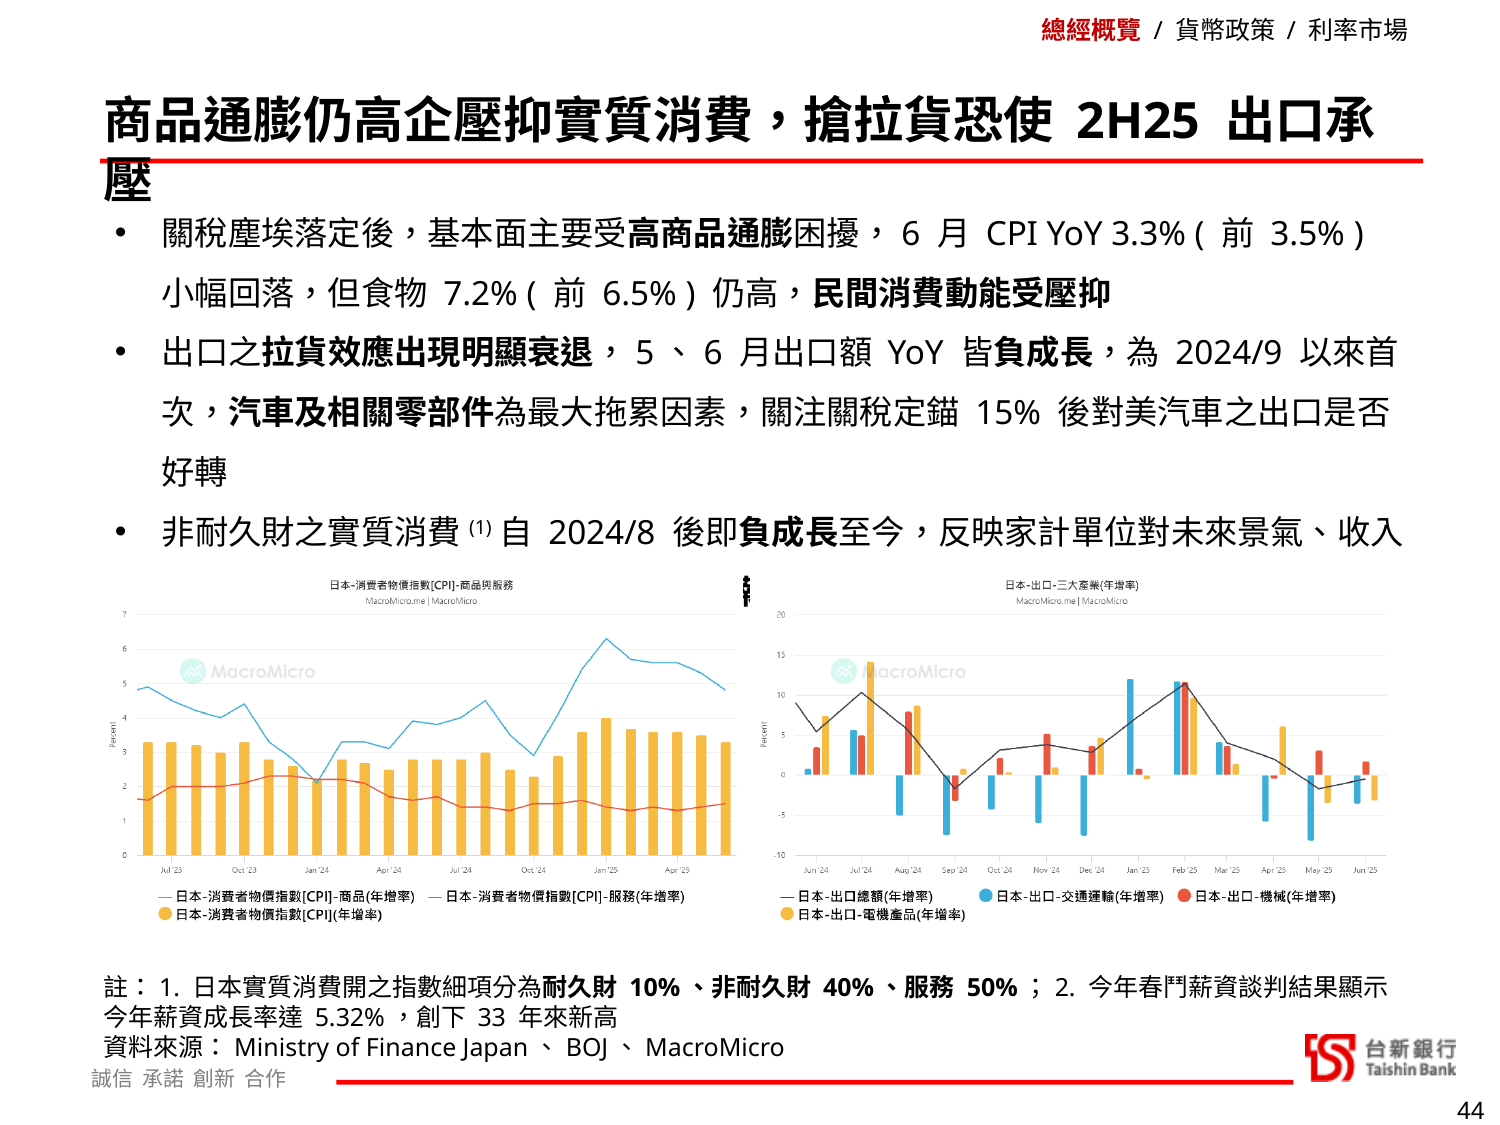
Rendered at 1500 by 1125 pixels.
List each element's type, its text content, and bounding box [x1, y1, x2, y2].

text_box 商品通膨仍高企壓抑實質消費，搶拉貨恐使 2H25 出口承壓 [88, 81, 1424, 217]
picture [99, 574, 743, 937]
text_box 關稅塵埃落定後，基本面主要受高商品通膨困擾，6 月 CPI YoY 3.3% ( 前 3.5% ) 小幅回落，但食物 7.2% ( 前 6.5% ) 仍高，民間消費動能受壓抑 出口之拉貨效應出現明顯衰退，5、6 月出口額 YoY 皆負成長，為 2024/9 以來首次，汽車及相關零部件為最大拖累因素，關注關稅定錨 15% 後對美汽車之出口是否好轉 非耐久財之實質消費(1)自 2024/8 後即負成長至今，反映家計單位對未來景氣、收入預期仍呈保守。關注 Q2~Q3 企業調升薪資(2)後是否能轉換到實體消費動能 [100, 184, 1424, 619]
text_box 註：1. 日本實質消費開之指數細項分為耐久財 10%、非耐久財 40%、服務 50%；2. 今年春鬥薪資談判結果顯示今年薪資成長率達 5.32%，創下 33 年來新高 資料來源：Ministry of Finance Japan、BOJ、MacroMicro [88, 964, 1424, 1069]
text_box 總經概覽 / 貨幣政策 / 利率市場 [702, 7, 1424, 52]
picture [1305, 1034, 1456, 1082]
picture [749, 574, 1394, 937]
slide_number 44 [1423, 1087, 1500, 1123]
